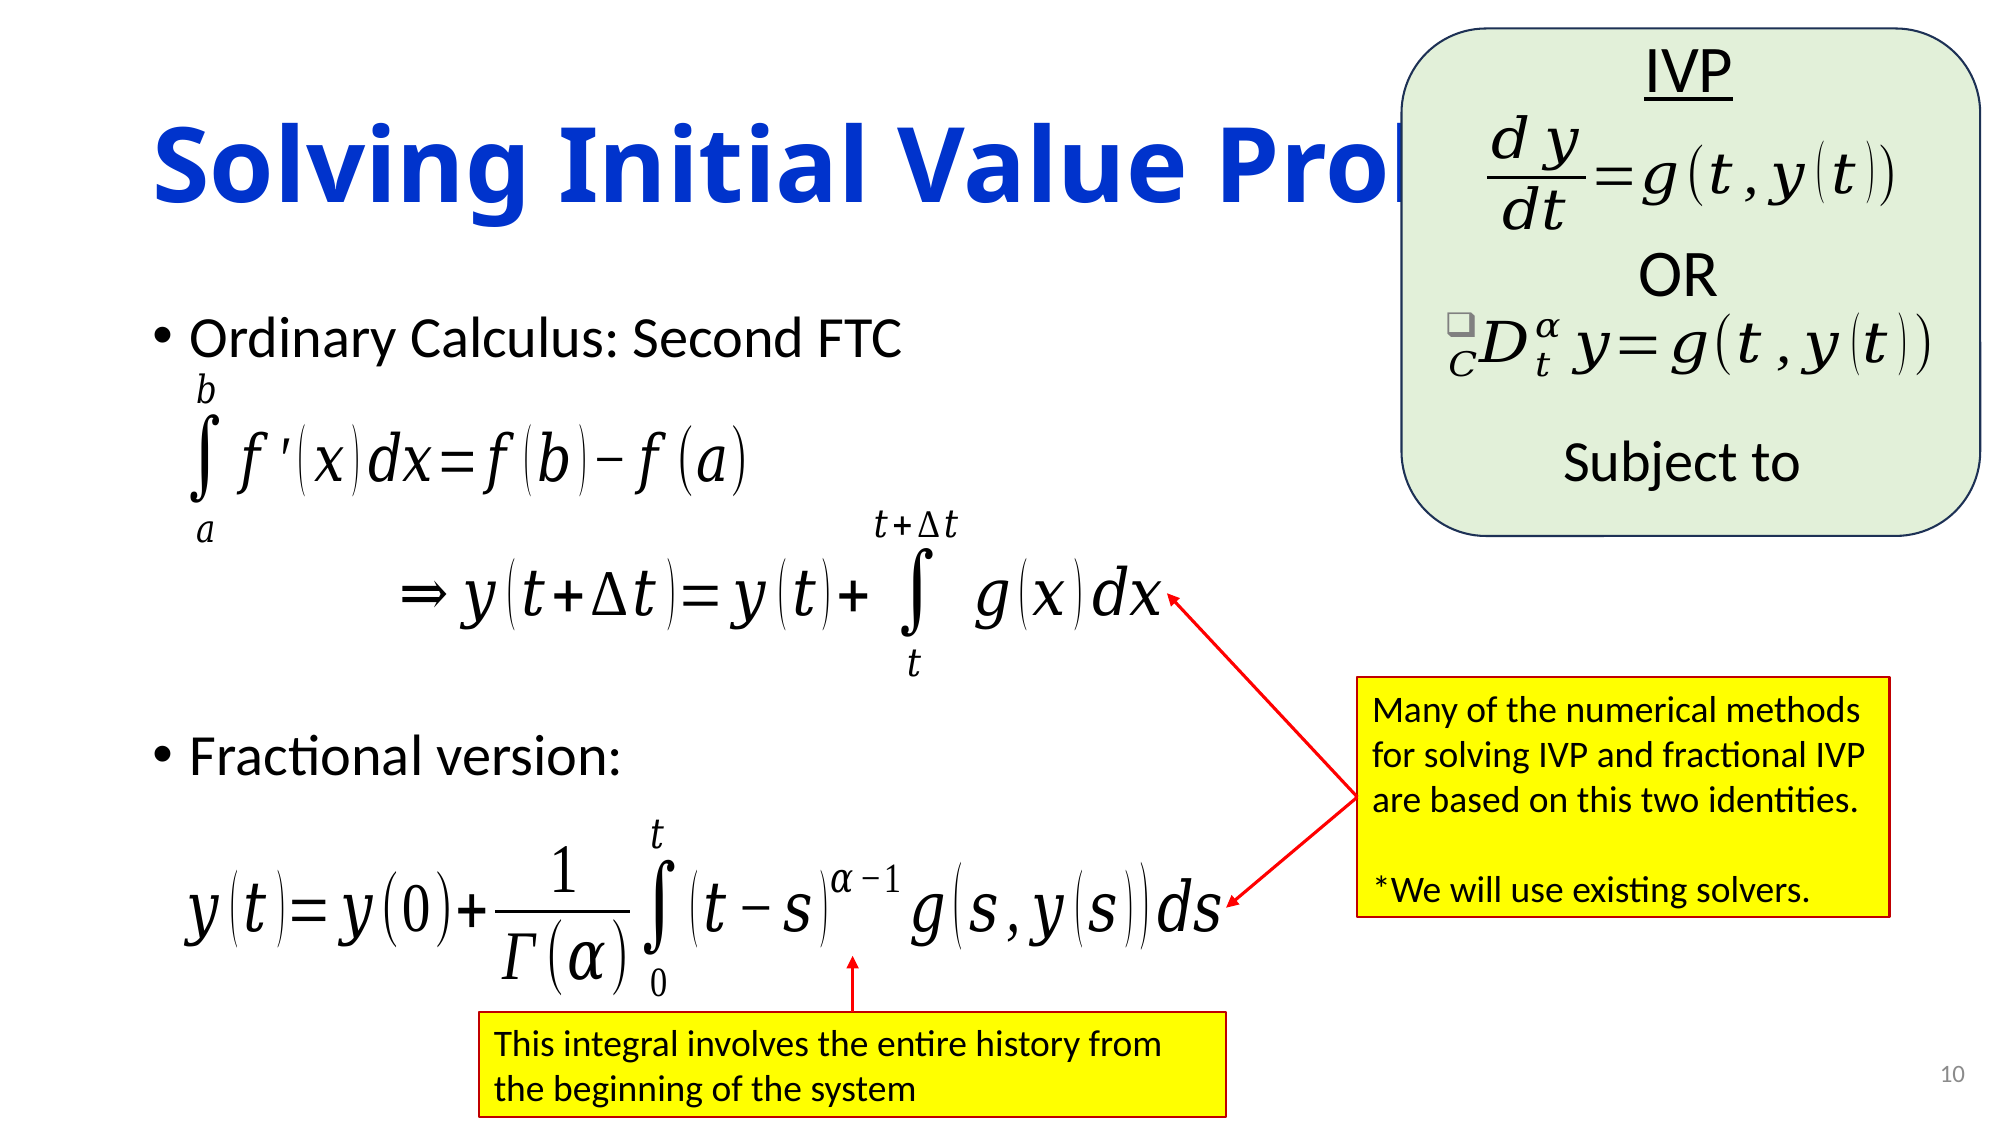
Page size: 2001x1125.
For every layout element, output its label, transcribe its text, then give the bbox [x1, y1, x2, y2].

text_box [1167, 593, 1358, 799]
text_box Many of the numerical methods for solving IVP and fractional IVP are based on this two identities. *We will use existing solvers. [1357, 677, 1890, 917]
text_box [1226, 798, 1358, 908]
title Solving Initial Value Problem [137, 59, 1401, 278]
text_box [1401, 18, 1981, 536]
slide_number 10 [1530, 1042, 1981, 1103]
text_box This integral involves the entire history from the beginning of the system [479, 1012, 1227, 1117]
